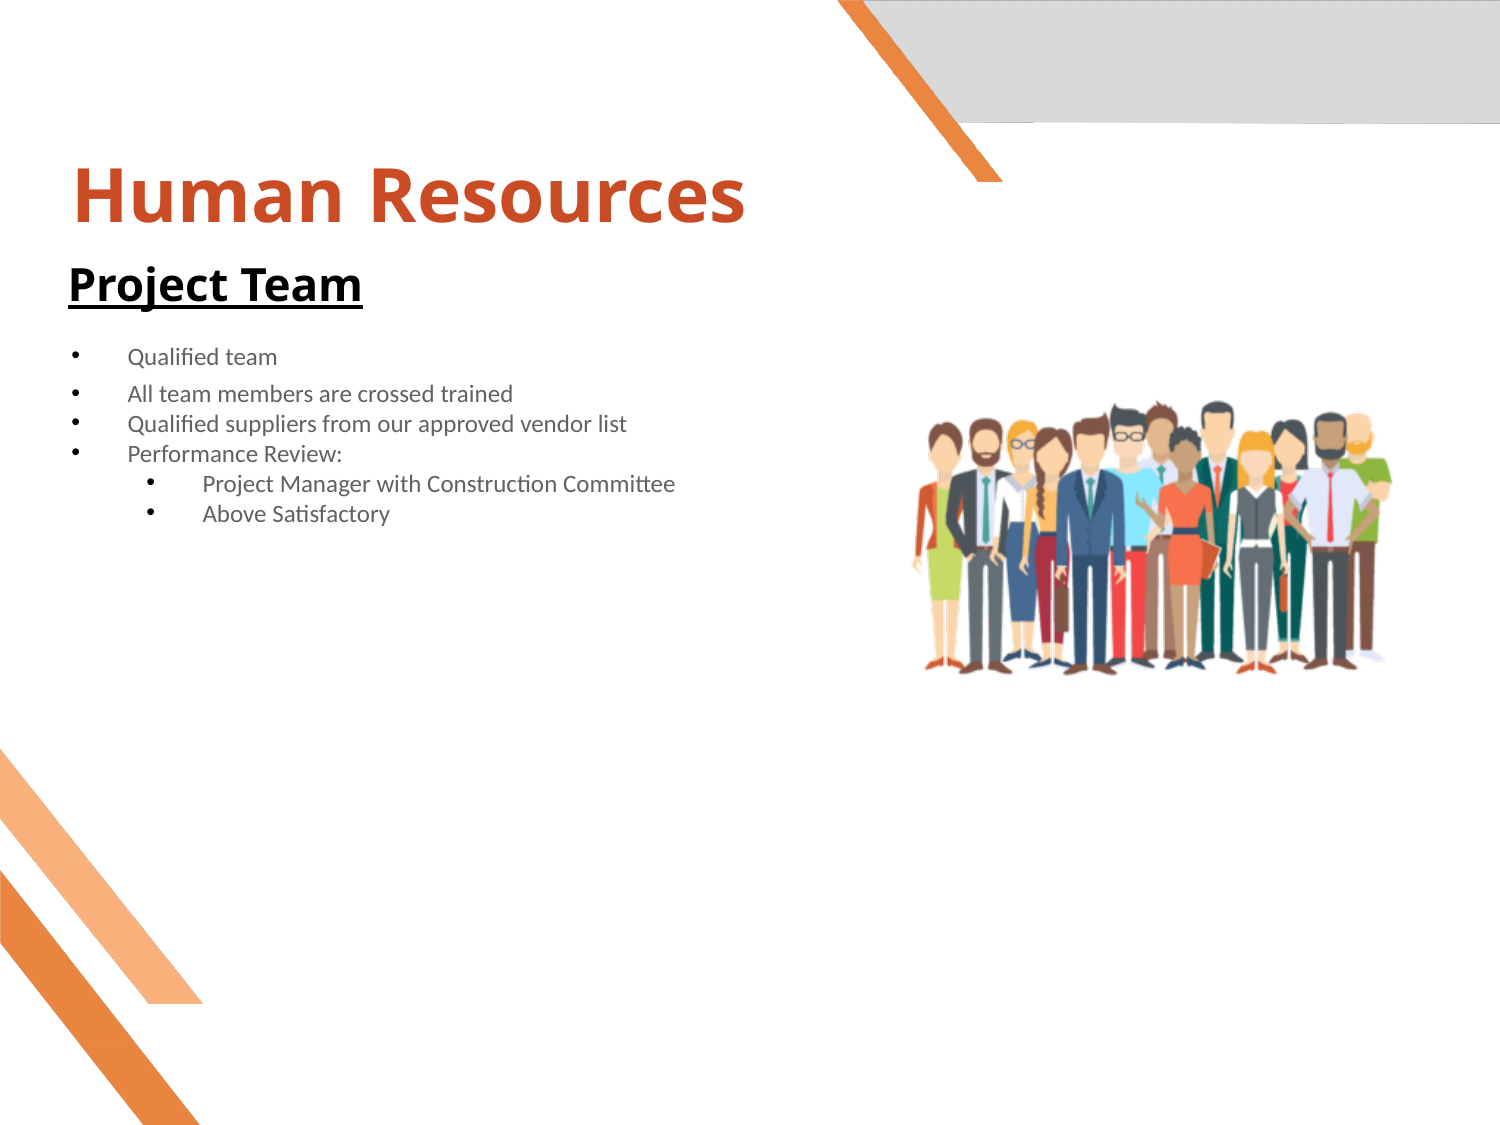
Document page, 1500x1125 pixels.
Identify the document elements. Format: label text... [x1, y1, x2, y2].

text_box Project Team [37, 241, 838, 325]
picture [898, 390, 1407, 704]
picture [0, 745, 203, 1125]
picture [837, 0, 1500, 137]
text_box Qualified team All team members are crossed trained Qualified suppliers from our approved vendor list Performance Review: Project Manager with Construction Committee Above Satisfactory [37, 325, 815, 836]
title Human Resources [56, 137, 1407, 242]
